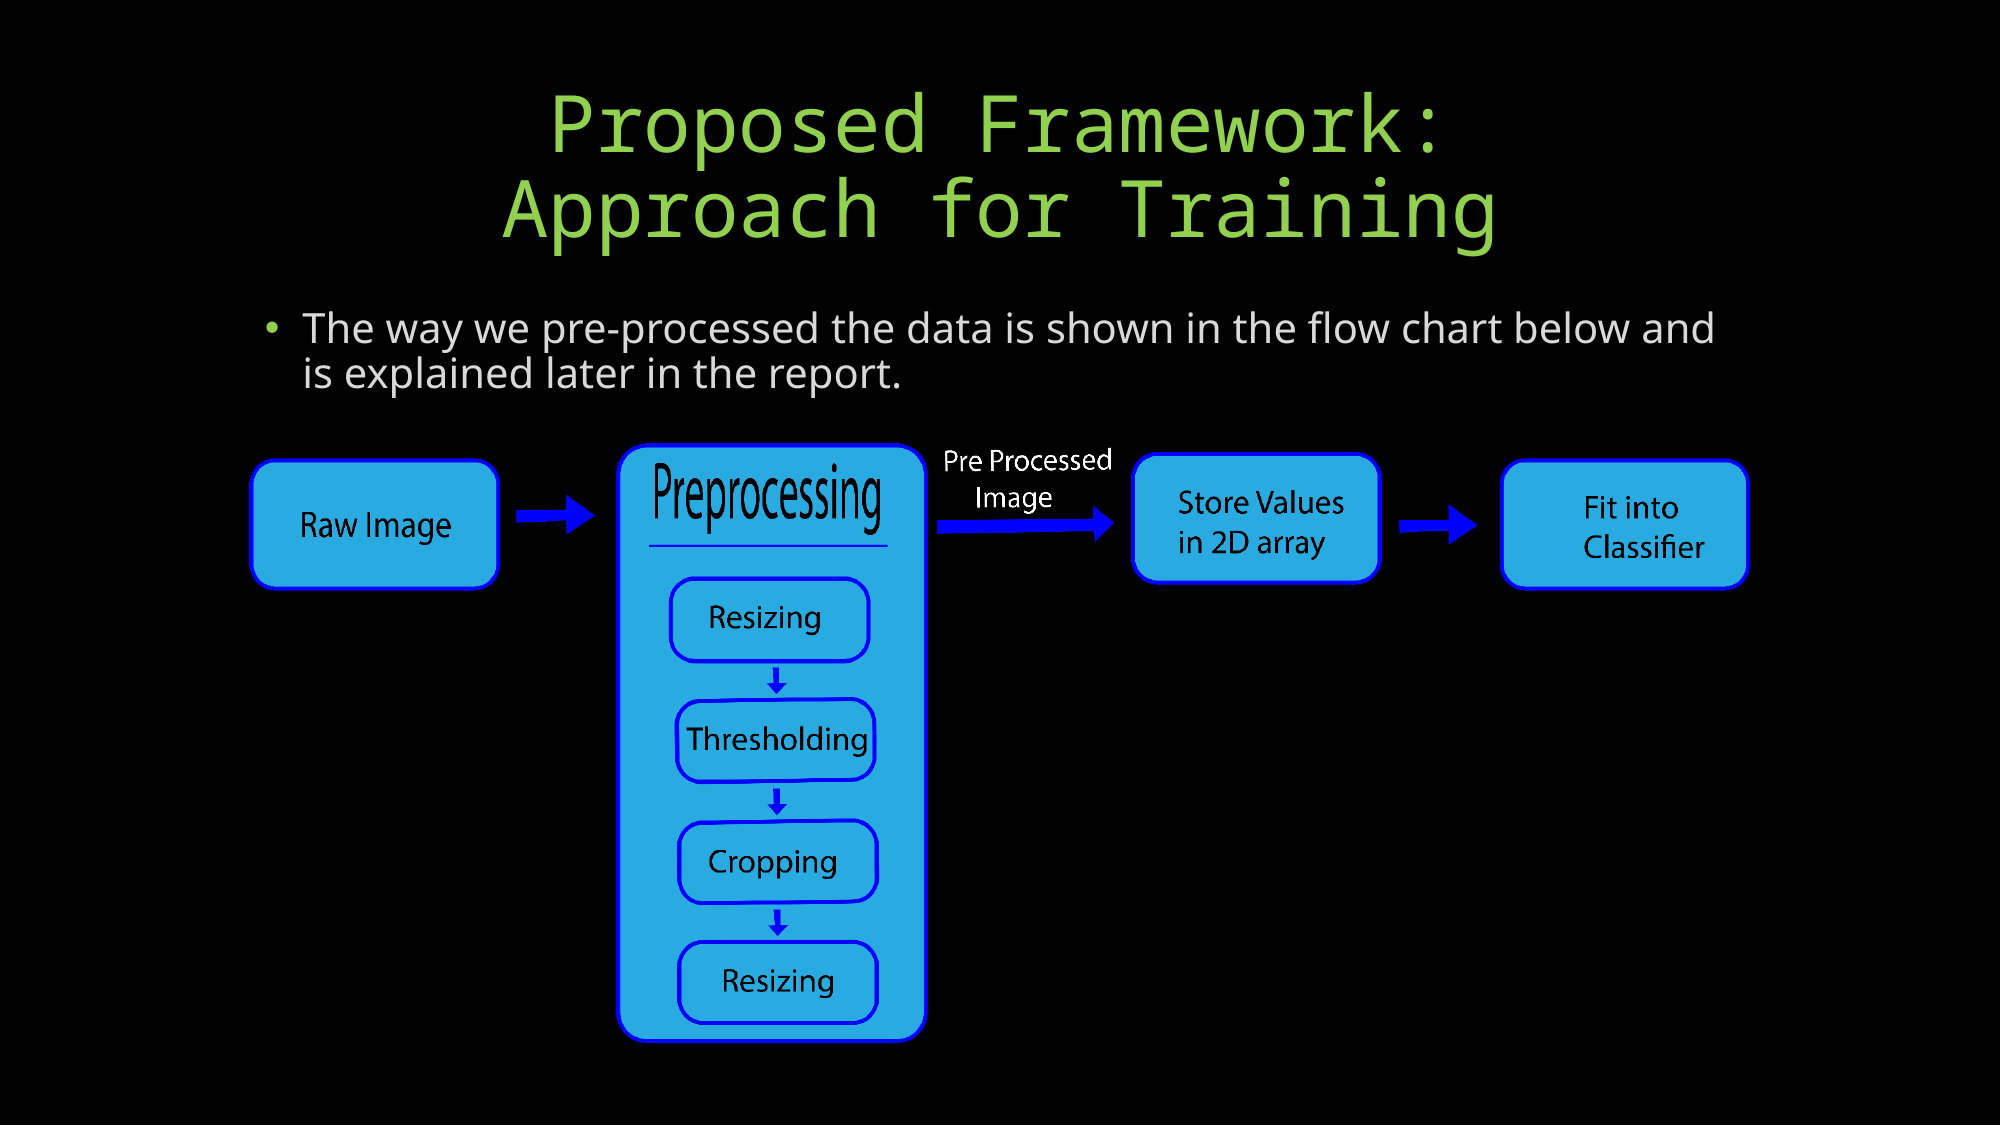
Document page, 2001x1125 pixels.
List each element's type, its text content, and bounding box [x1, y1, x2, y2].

title Proposed Framework: Approach for Training [249, 75, 1750, 263]
list The way we pre-processed the data is shown in the flow chart below and is explained later in the report. [249, 299, 1750, 443]
picture [249, 443, 1750, 1043]
